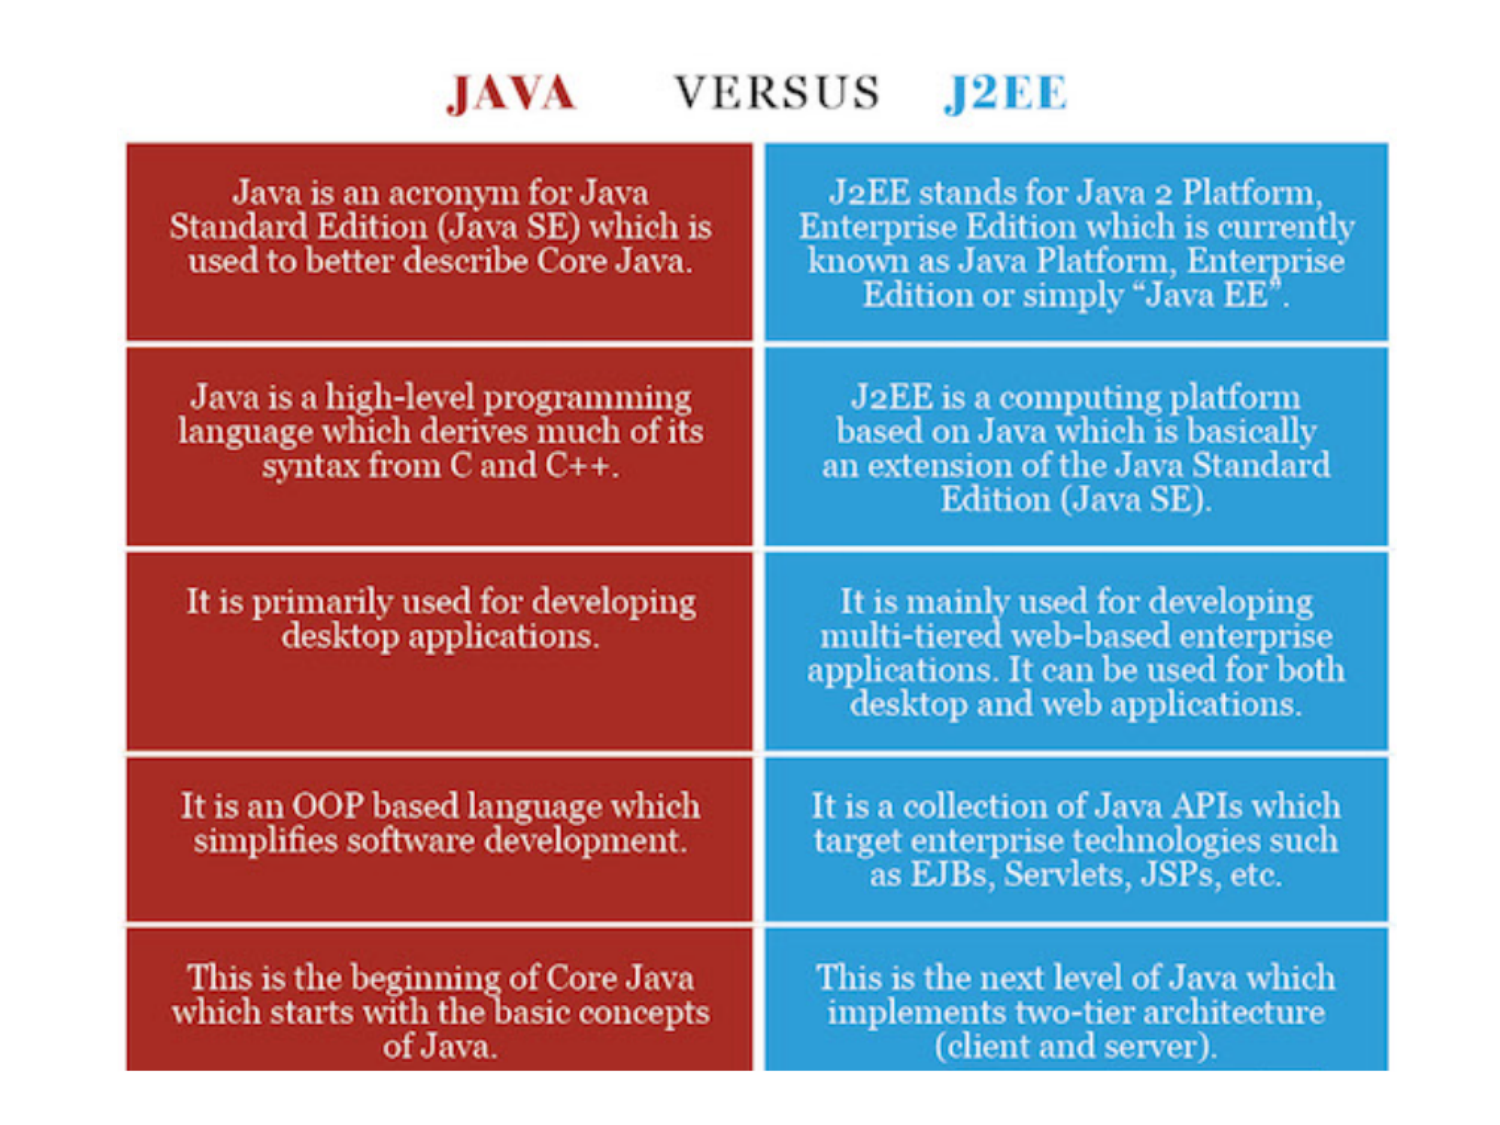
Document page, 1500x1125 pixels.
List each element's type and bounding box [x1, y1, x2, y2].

picture [116, 34, 1398, 1086]
